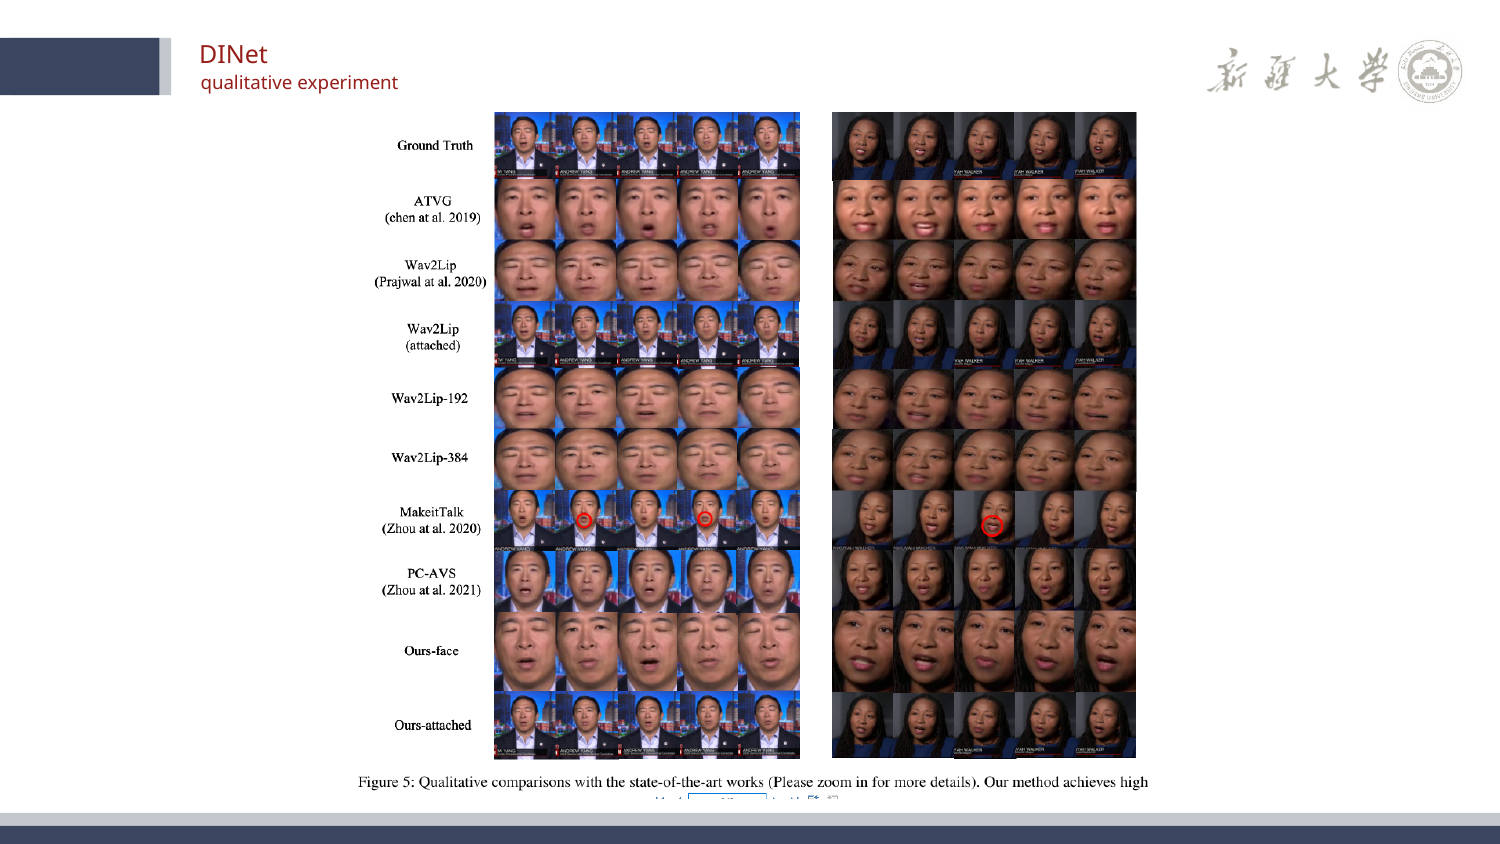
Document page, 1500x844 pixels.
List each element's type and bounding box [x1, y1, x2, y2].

picture [342, 102, 1158, 799]
text_box [0, 33, 1500, 844]
